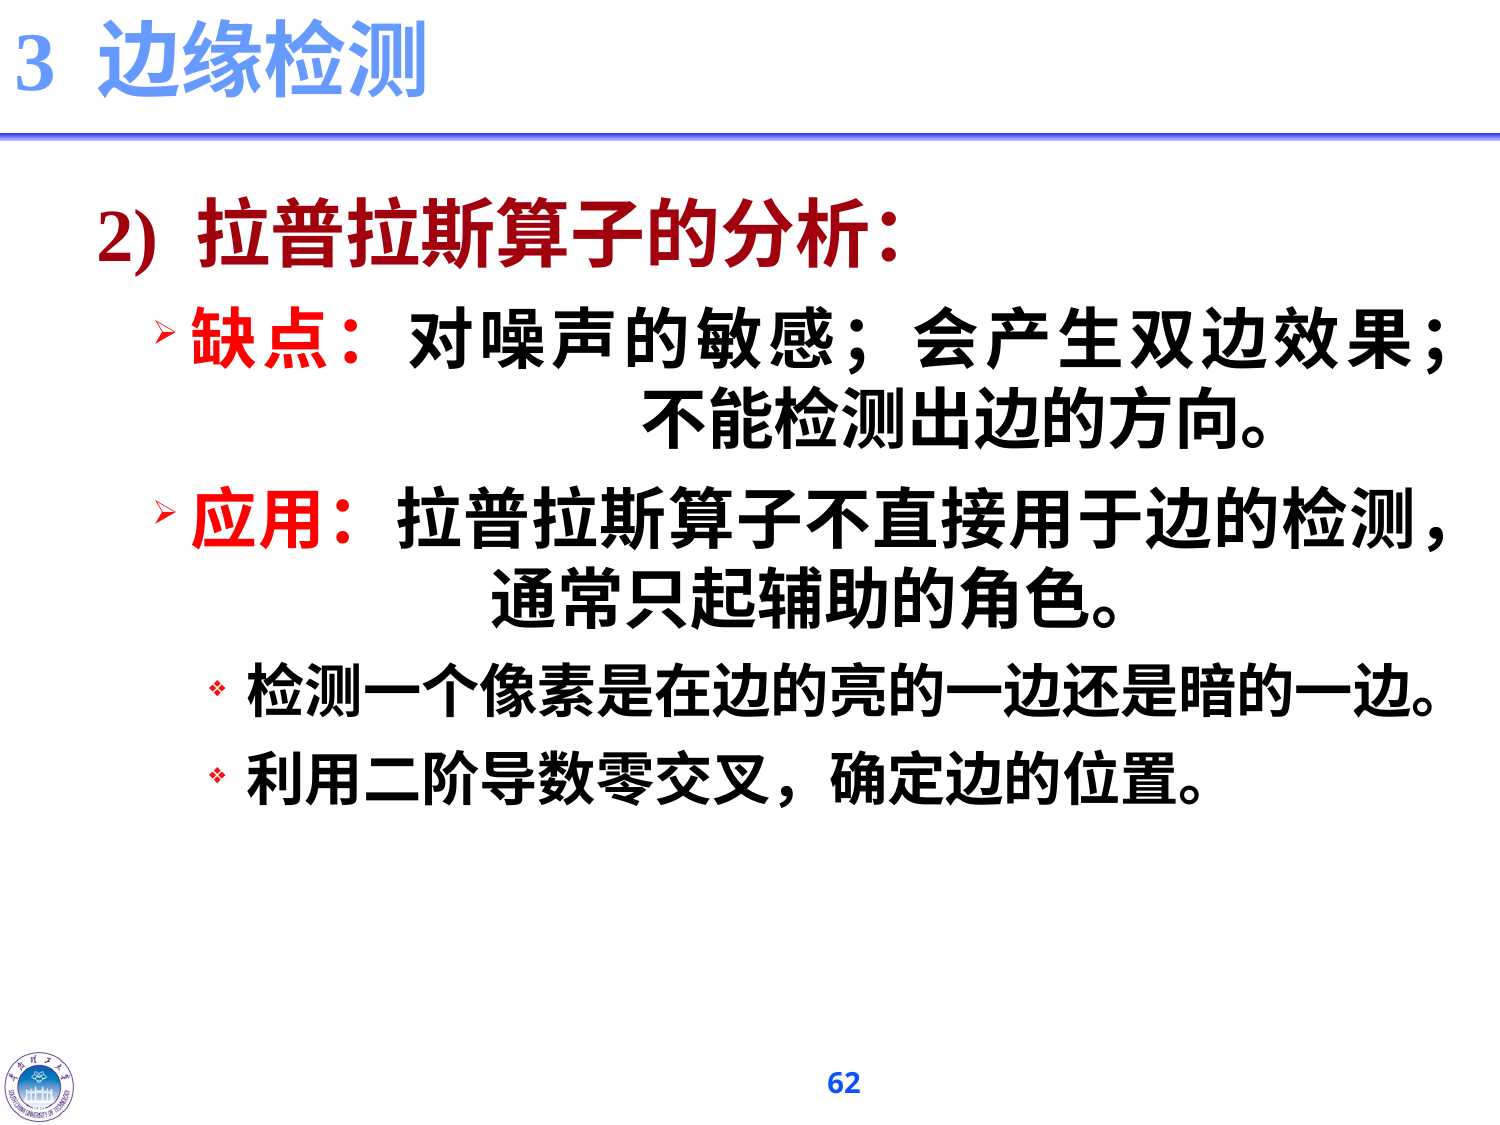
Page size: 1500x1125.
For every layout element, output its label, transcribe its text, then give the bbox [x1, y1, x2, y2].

title 3 边缘检测 [0, 9, 1500, 117]
list 2) 拉普拉斯算子的分析： 缺点：对噪声的敏感；会产生双边效果； 不能检测出边的方向。 应用：拉普拉斯算子不直接用于边的检测， 通常只起辅助的角色。 检测一个像素是在边的亮的一边还是暗的一边。 利用二阶导数零交叉，确定边的位置。 [80, 178, 1500, 1088]
picture [3, 1051, 75, 1123]
